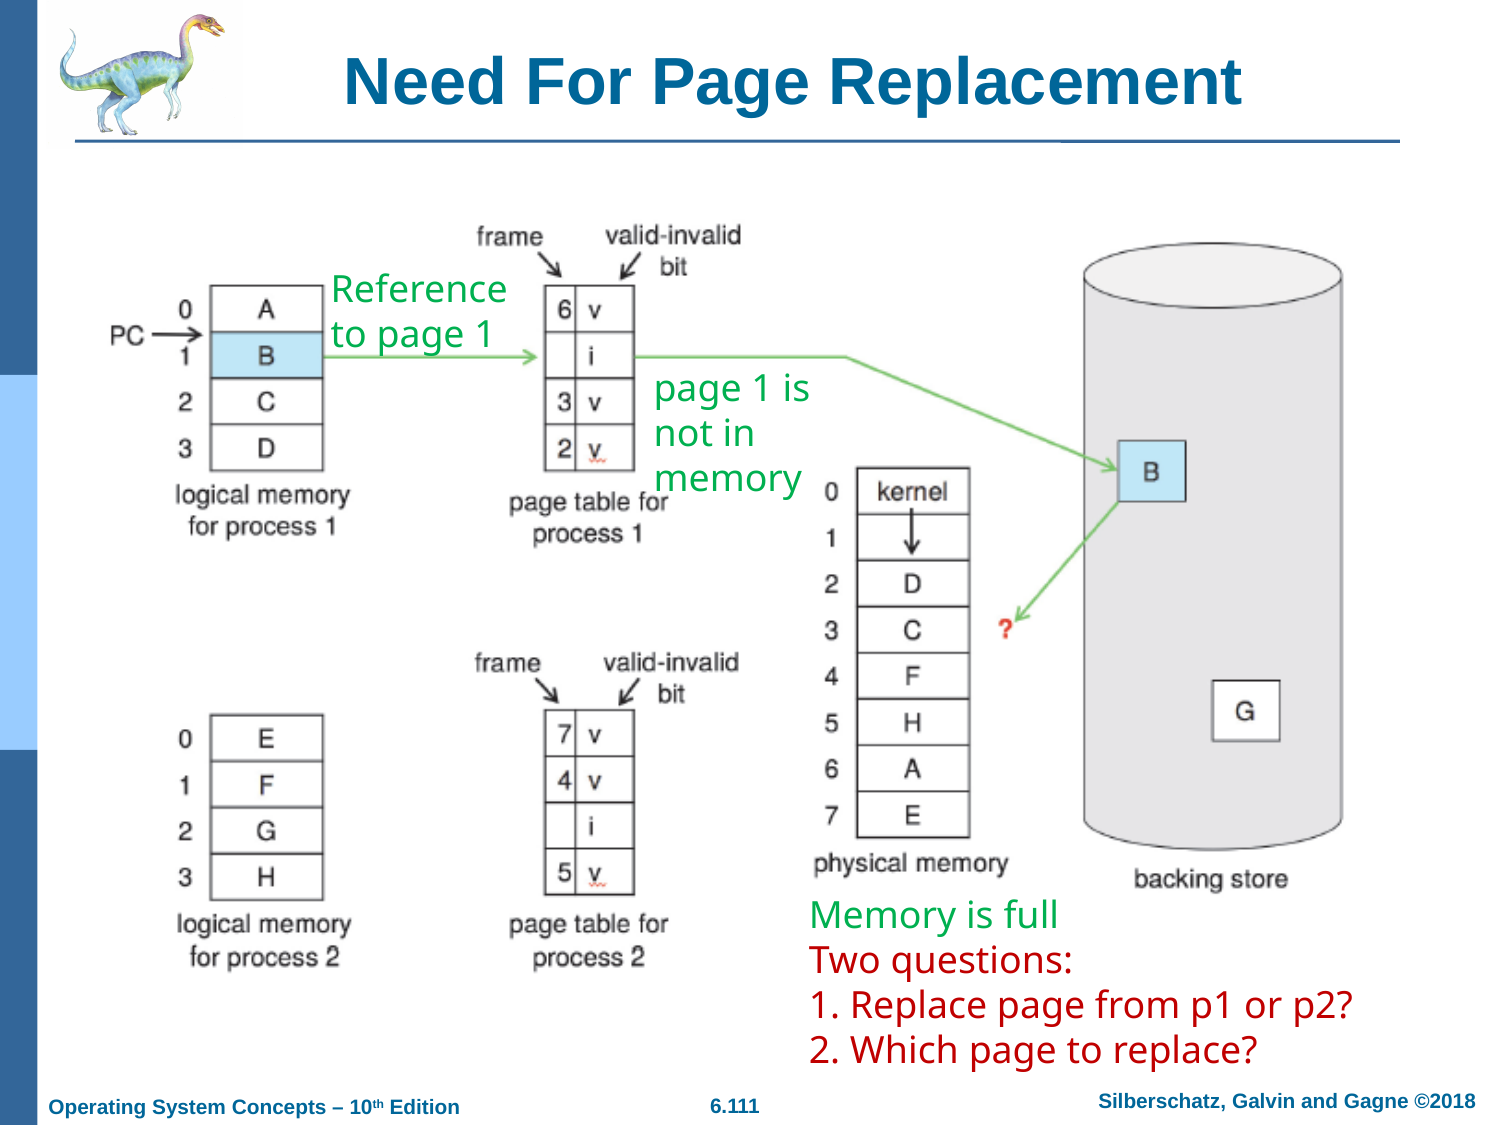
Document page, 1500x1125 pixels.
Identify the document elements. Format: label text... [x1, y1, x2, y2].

picture [97, 180, 1378, 1003]
text_box Memory is full Two questions: 1. Replace page from p1 or p2? 2. Which page to replace? [793, 883, 1449, 1079]
title Need For Page Replacement [162, 31, 1425, 126]
picture [46, 0, 243, 149]
